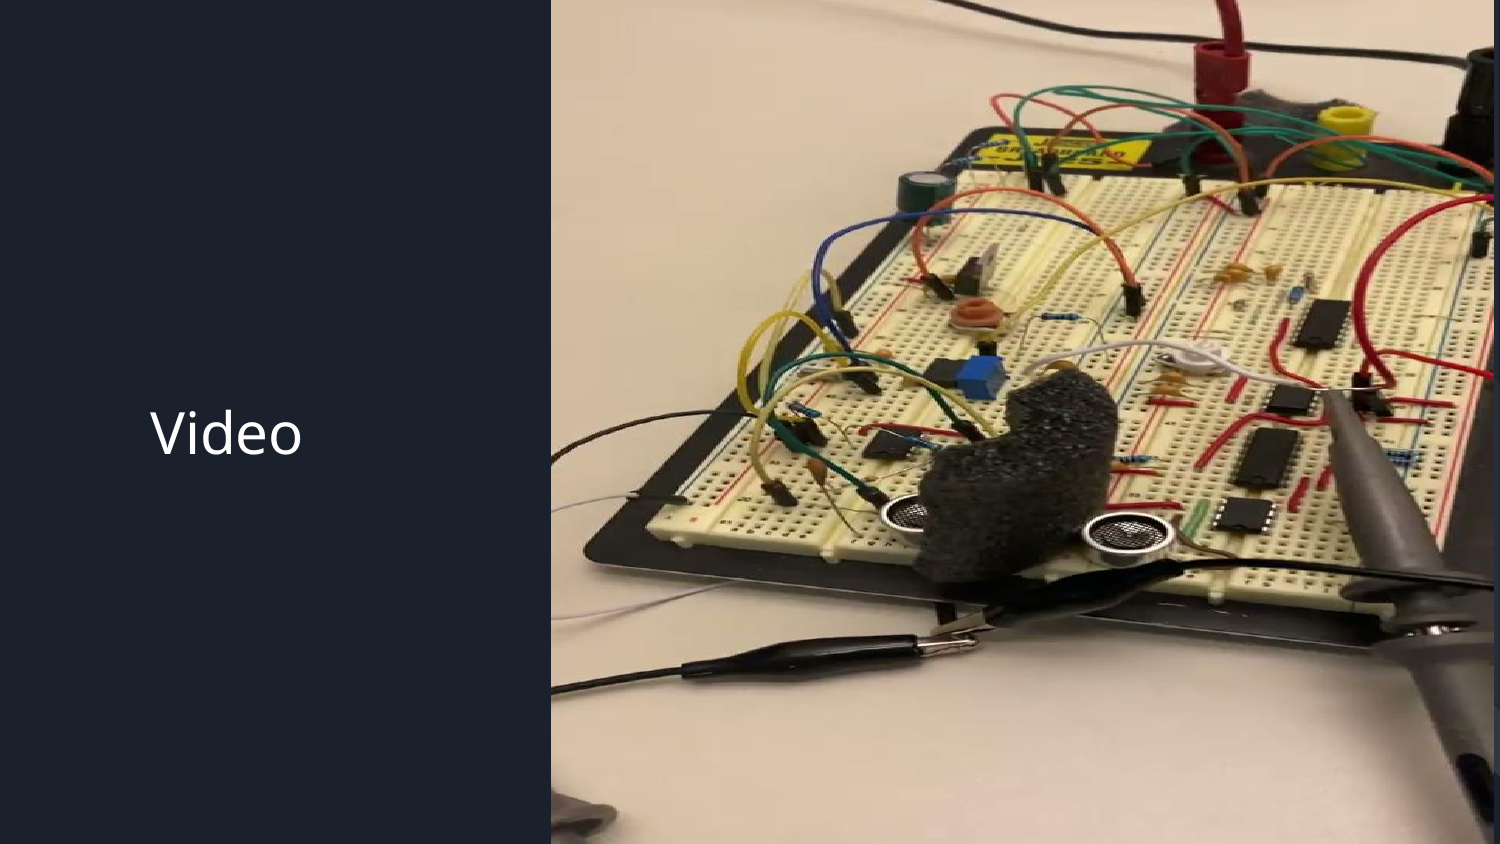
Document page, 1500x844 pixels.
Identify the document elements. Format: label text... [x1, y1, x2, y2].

picture [551, 0, 1494, 844]
title Video [135, 142, 546, 720]
